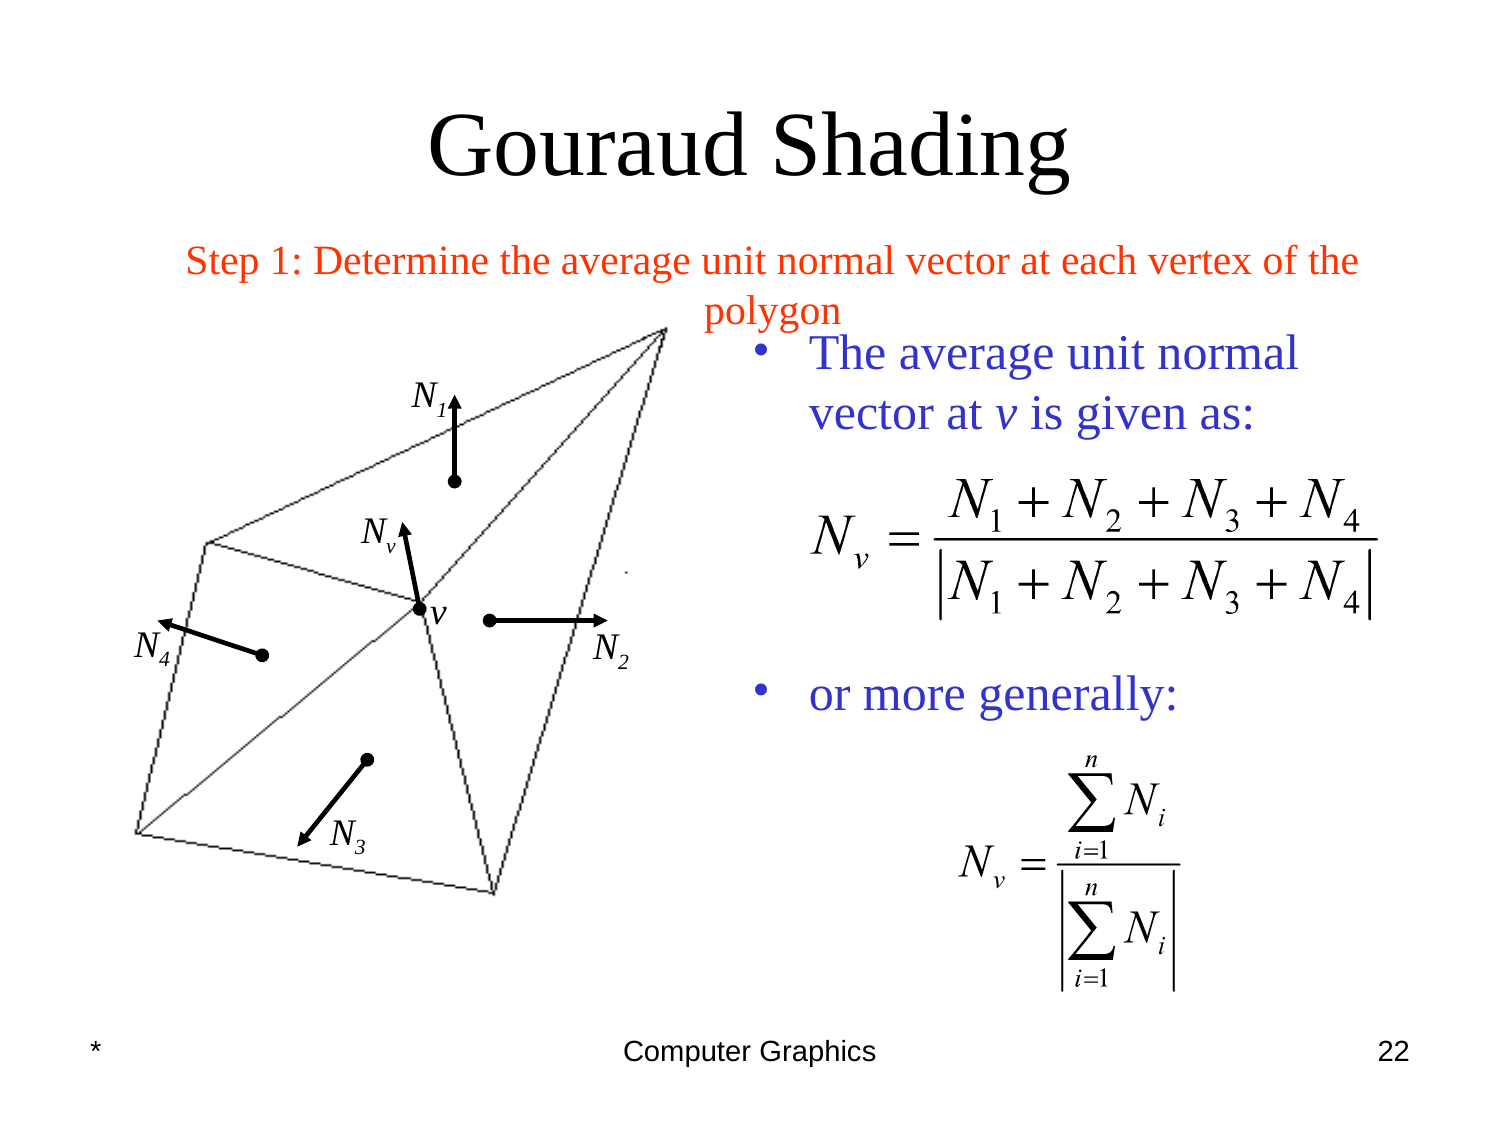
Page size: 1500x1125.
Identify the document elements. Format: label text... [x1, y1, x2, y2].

title Gouraud Shading [75, 45, 1425, 233]
text_box Computer Graphics [512, 1024, 988, 1103]
text_box * [75, 1024, 425, 1103]
list The average unit normal vector at v is given as: or more generally: [737, 340, 1413, 1055]
picture [949, 737, 1189, 1000]
picture [799, 462, 1388, 632]
text_box Step 1: Determine the average unit normal vector at each vertex of the polygon [99, 224, 1446, 340]
text_box ‹#› [1074, 1024, 1425, 1103]
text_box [87, 324, 682, 911]
